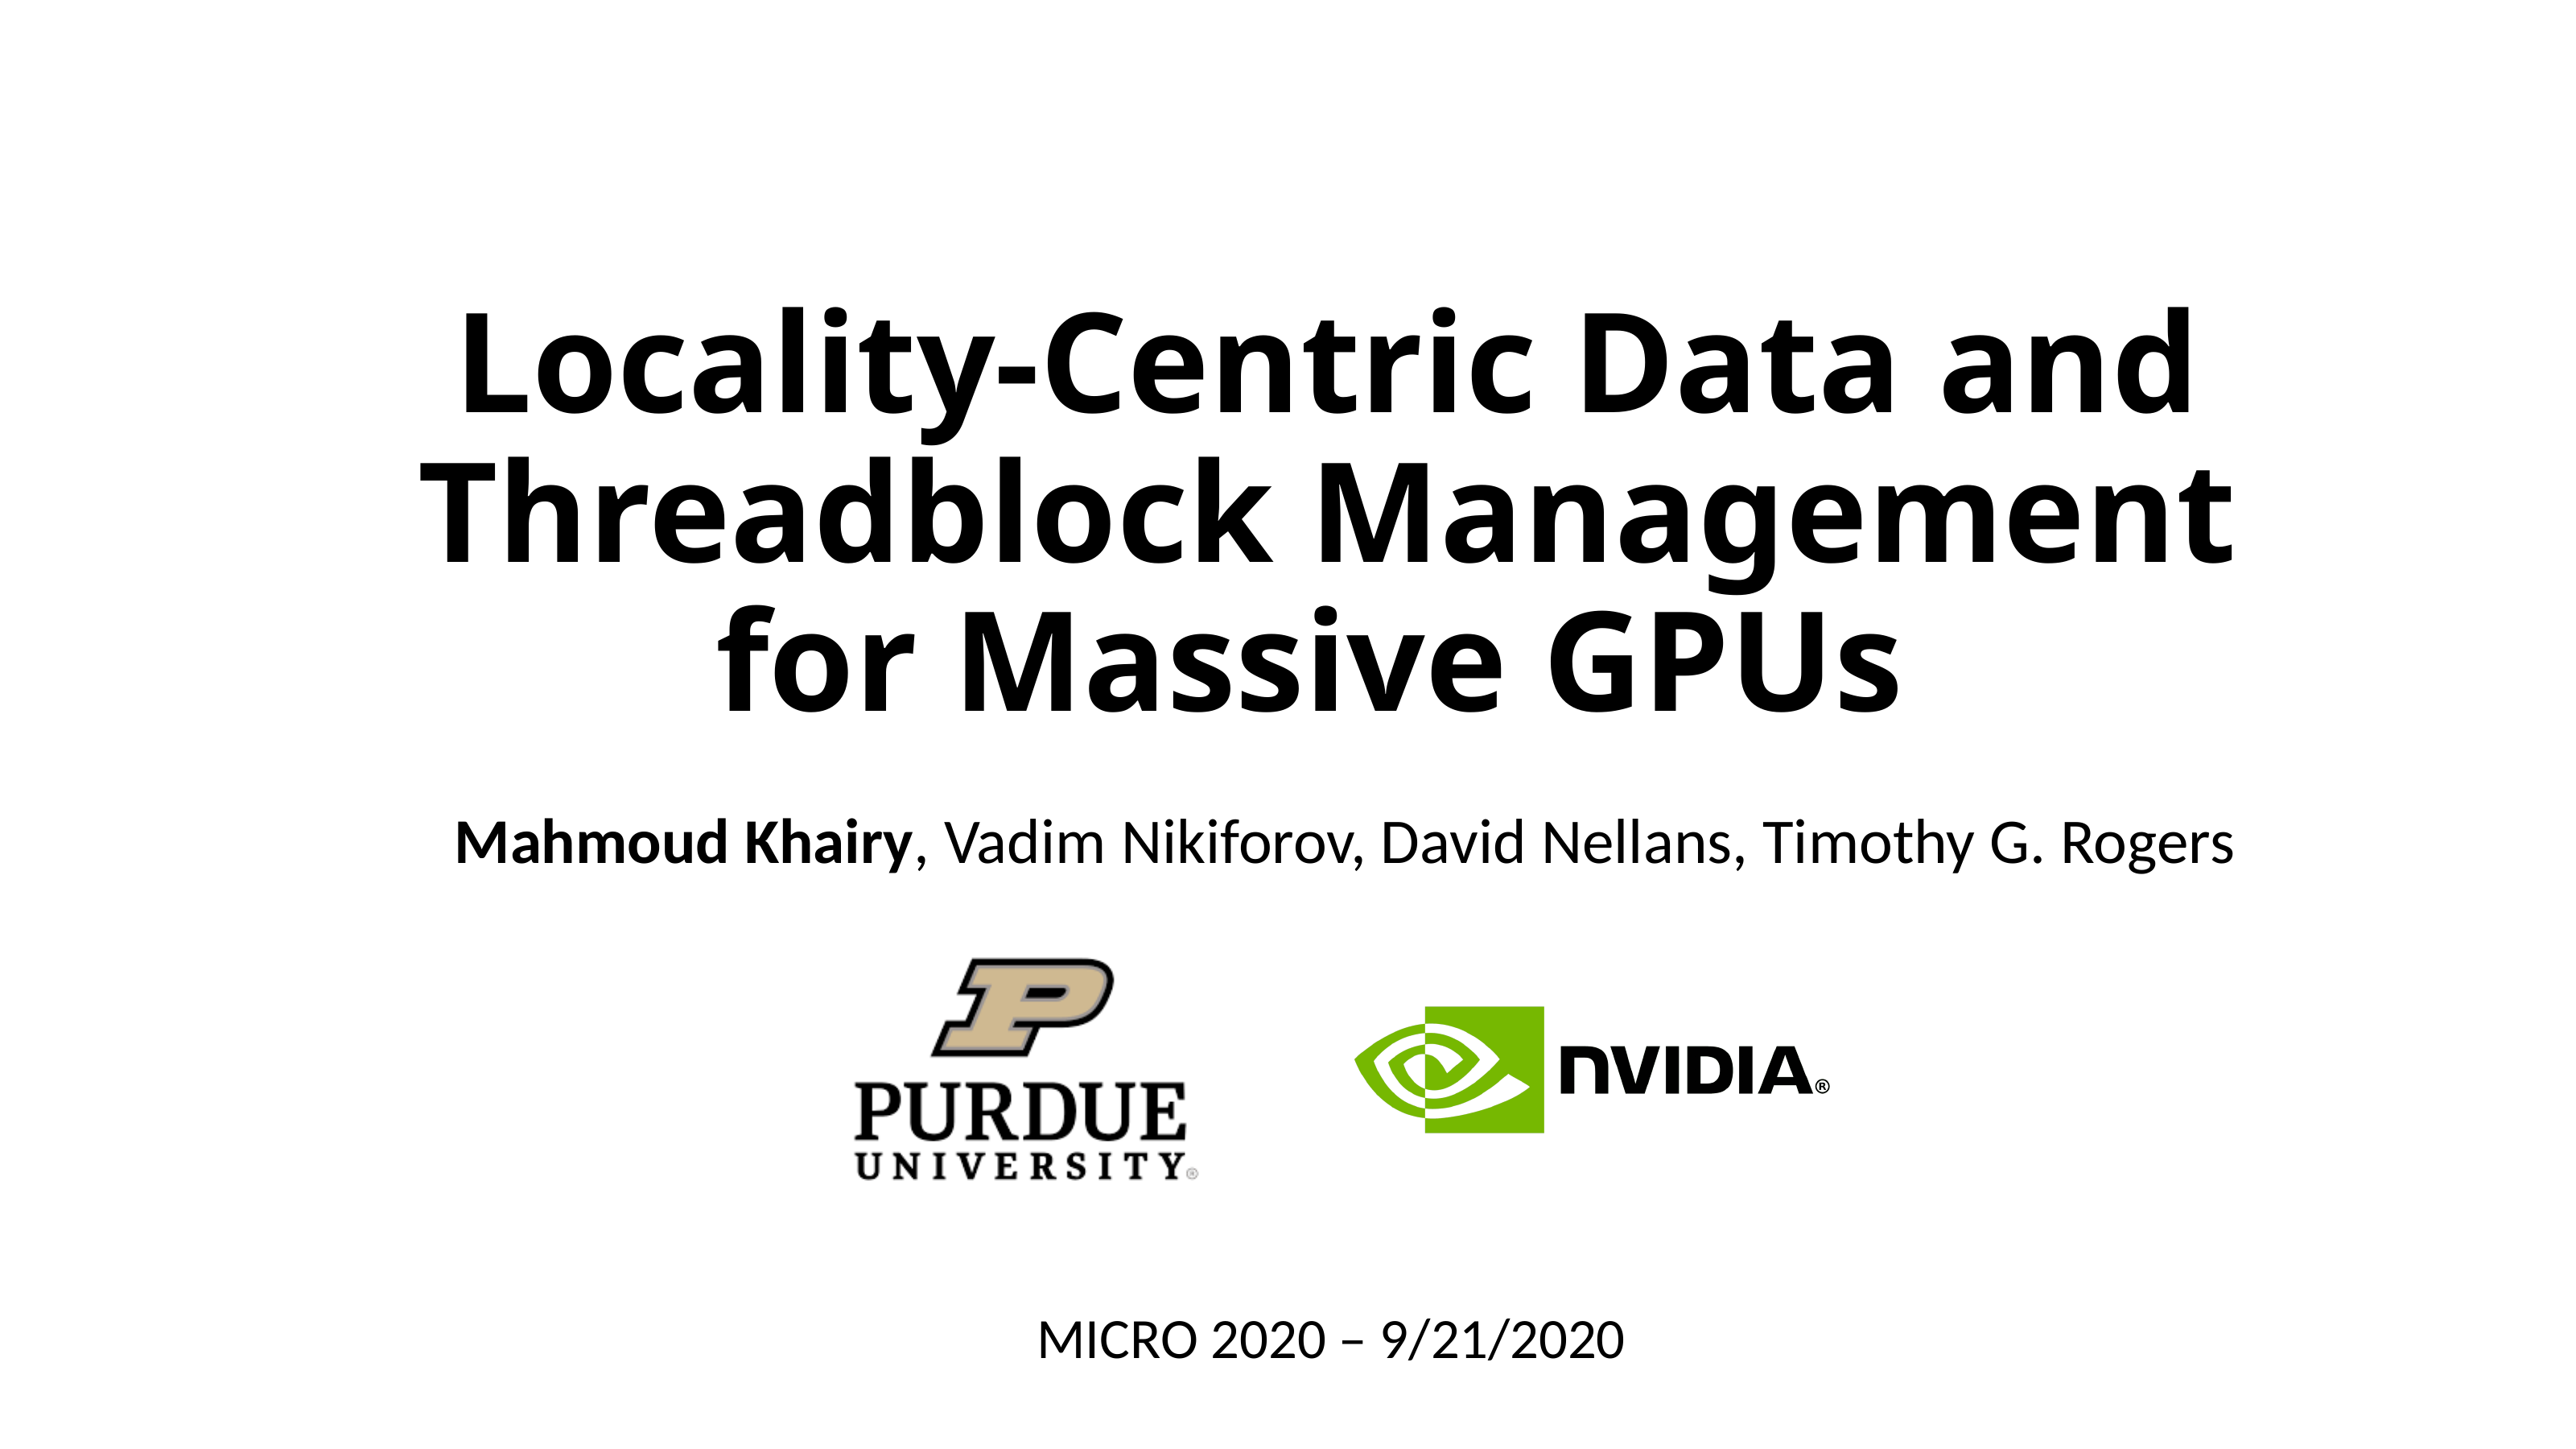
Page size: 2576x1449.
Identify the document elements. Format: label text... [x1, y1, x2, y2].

picture [789, 946, 1258, 1193]
title Locality-Centric Data and Threadblock Management for Massive GPUs [397, 243, 2260, 748]
text_box MICRO 2020 – 9/21/2020 [1024, 1295, 1638, 1376]
subtitle Mahmoud Khairy, Vadim Nikiforov, David Nellans, Timothy G. Rogers [421, 803, 2284, 1065]
picture [1330, 933, 1854, 1193]
